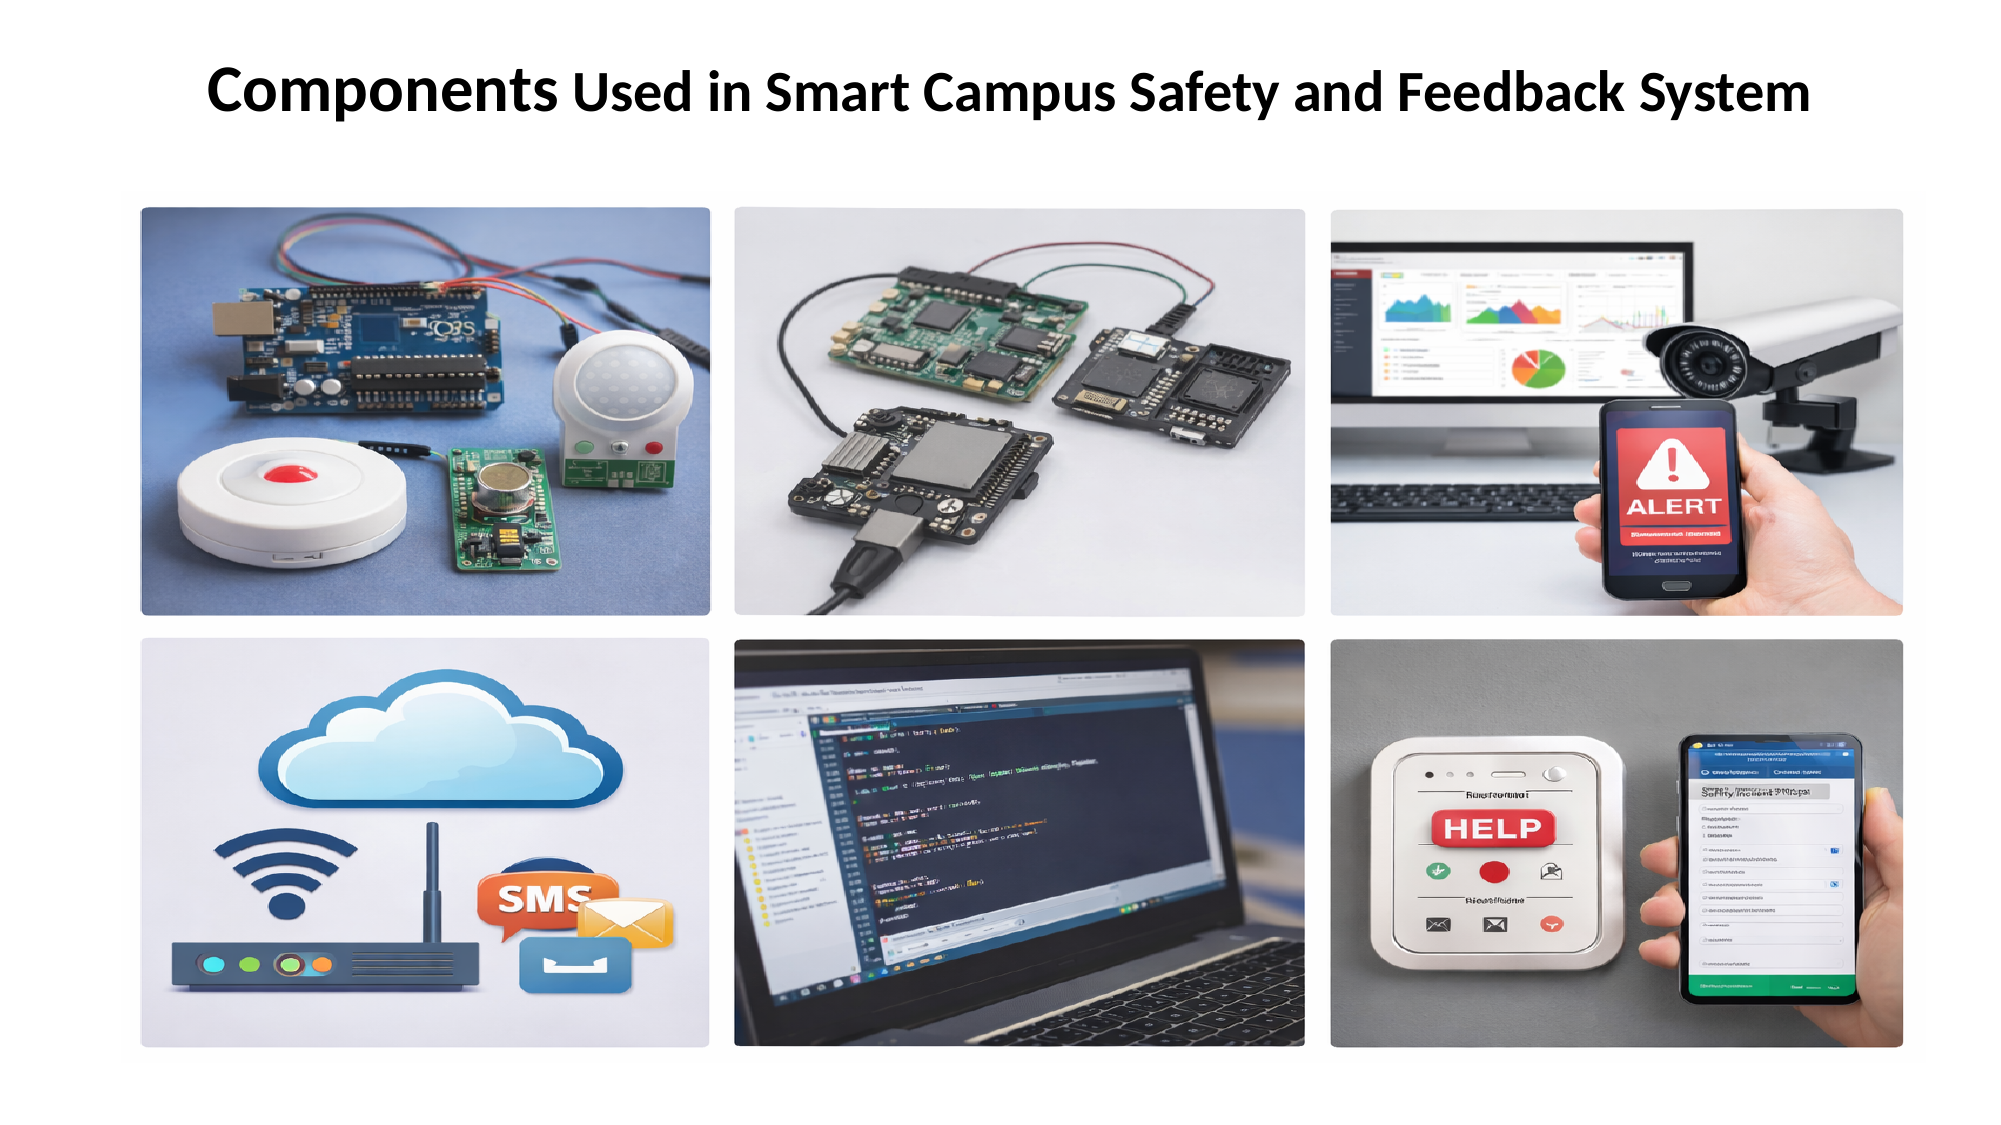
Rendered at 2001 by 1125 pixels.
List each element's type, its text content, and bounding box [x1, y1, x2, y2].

text_box Components Used in Smart Campus Safety and Feedback System [192, 37, 1855, 133]
picture [121, 191, 1926, 1063]
